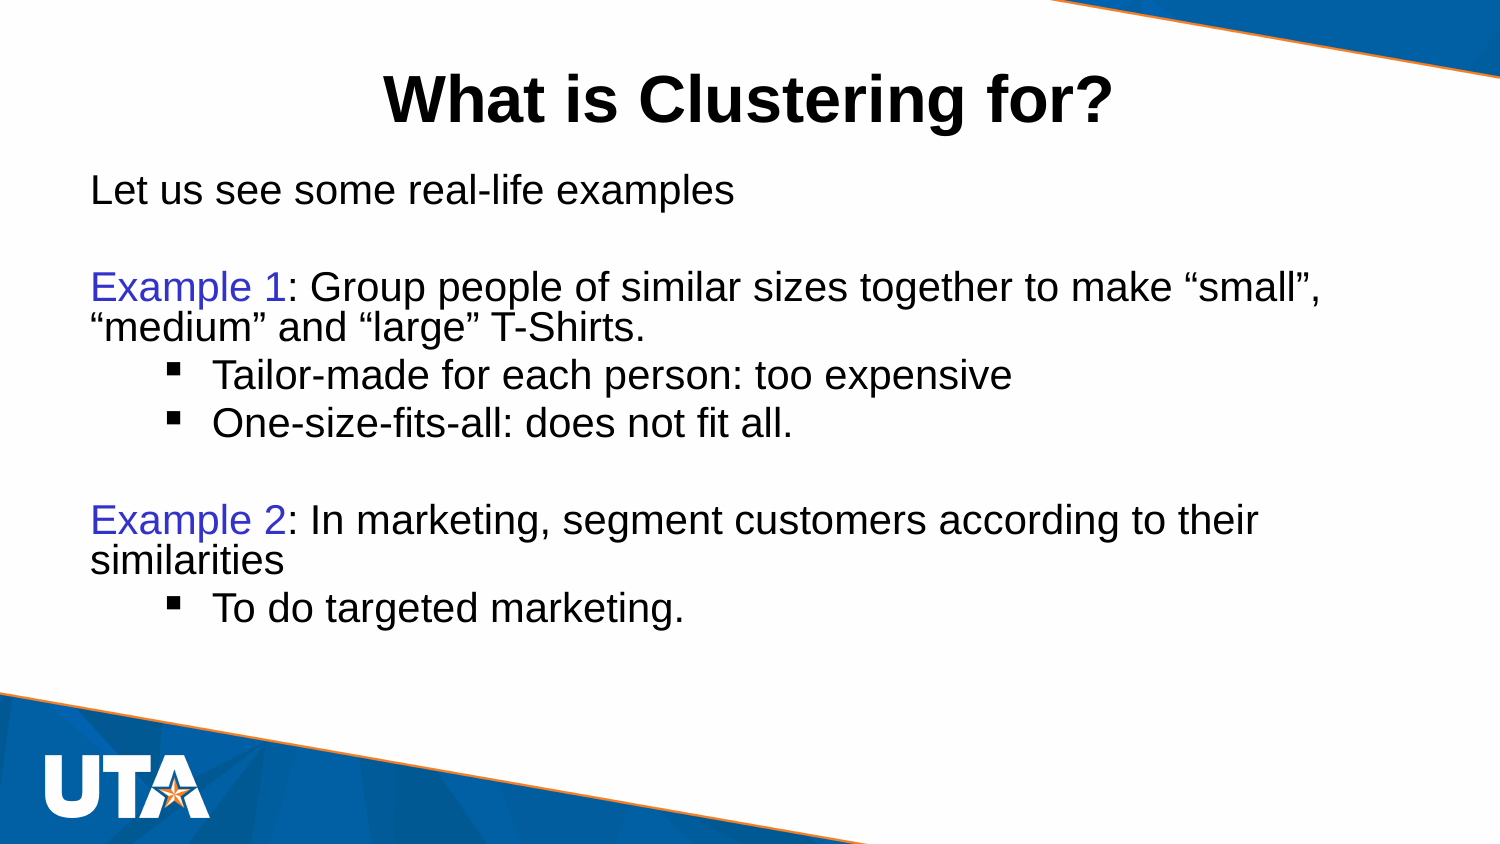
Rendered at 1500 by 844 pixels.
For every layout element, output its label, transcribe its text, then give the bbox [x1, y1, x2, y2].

picture [0, 0, 1500, 844]
title What is Clustering for? [73, 46, 1427, 147]
text_box Let us see some real-life examples Example 1: Group people of similar sizes together to make “small”, “medium” and “large” T-Shirts. Tailor-made for each person: too expensive One-size-fits-all: does not fit all. Example 2: In marketing, segment customers according to their similarities To do targeted marketing. [74, 165, 1425, 755]
